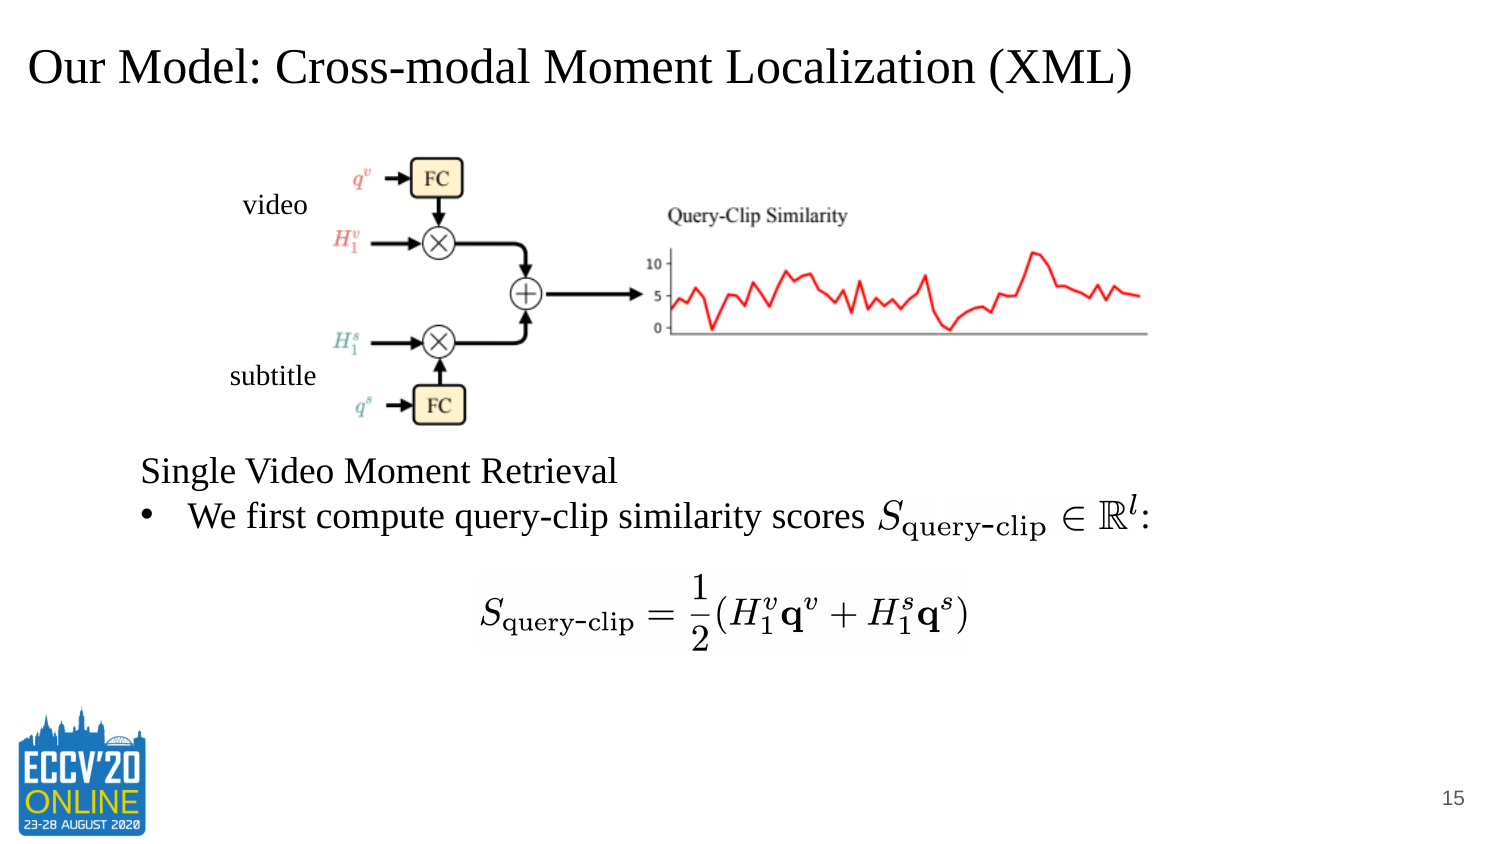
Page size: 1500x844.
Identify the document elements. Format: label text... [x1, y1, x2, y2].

slide_number 14 [1389, 764, 1480, 830]
picture [289, 152, 1156, 426]
picture [476, 572, 968, 654]
text_box subtitle [214, 349, 284, 399]
picture [877, 492, 1143, 543]
text_box video [227, 177, 284, 228]
text_box Our Model: Cross-modal Moment Localization (XML) [12, 18, 1322, 95]
picture [15, 704, 149, 837]
text_box Single Video Moment Retrieval We first compute query-clip similarity scores : [125, 439, 1435, 589]
